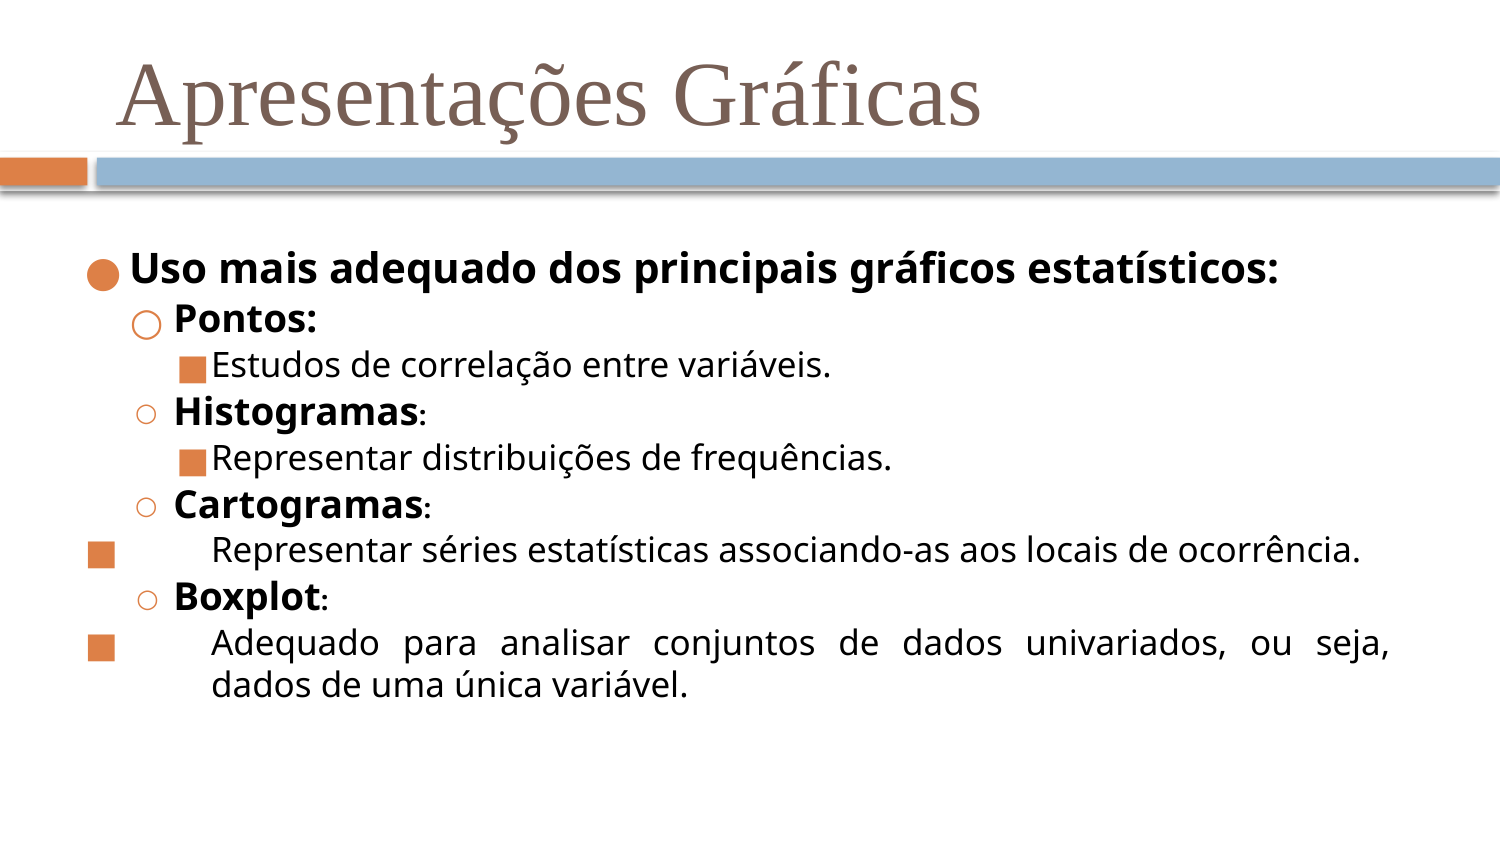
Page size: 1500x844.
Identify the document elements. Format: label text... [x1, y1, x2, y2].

list Uso mais adequado dos principais gráficos estatísticos: Pontos: Estudos de correlação entre variáveis. Histogramas: Representar distribuições de frequências. Cartogramas: Representar séries estatísticas associando-as aos locais de ocorrência. Boxplot: Adequado para analisar conjuntos de dados univariados, ou seja, dados de uma única variável. [70, 234, 1407, 774]
title Apresentações Gráficas [100, 28, 1438, 150]
